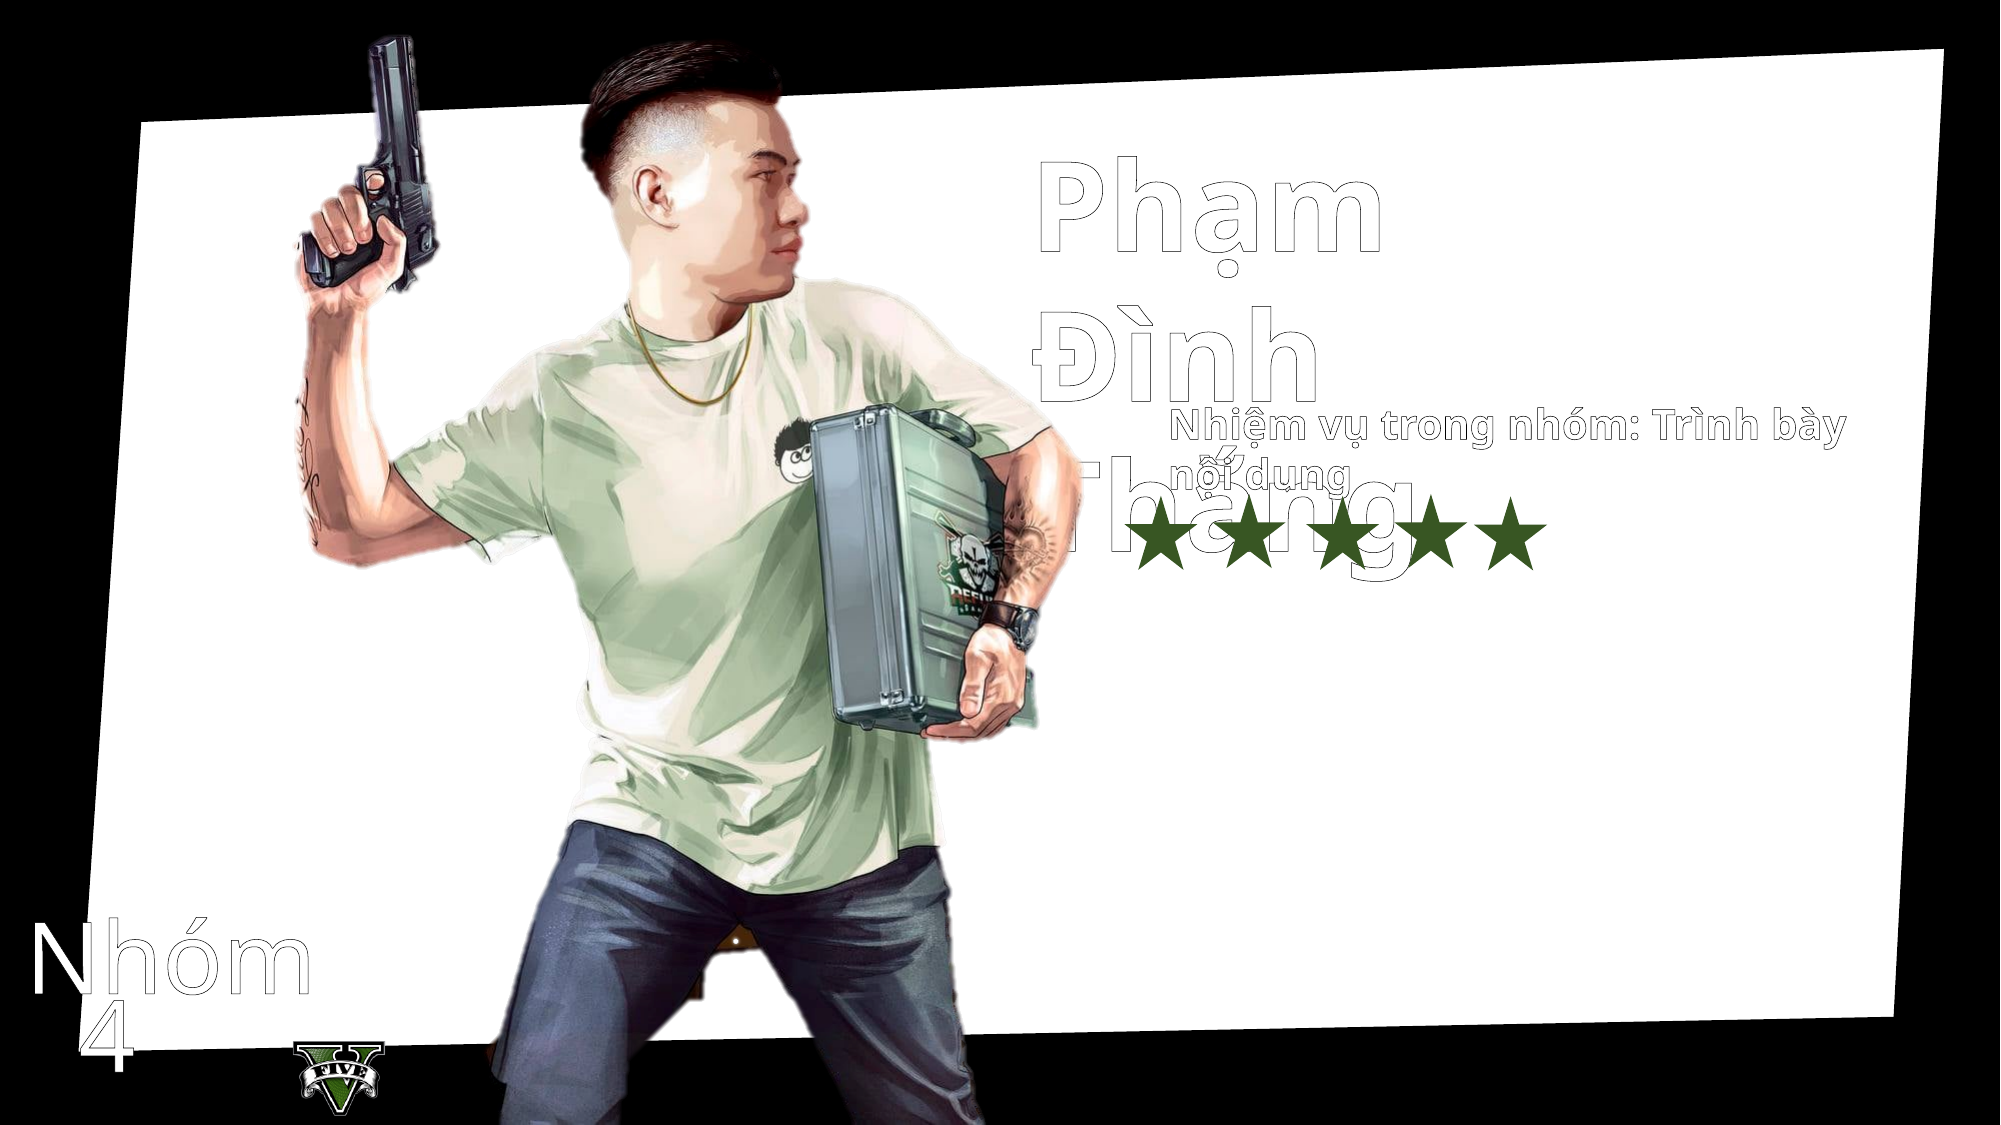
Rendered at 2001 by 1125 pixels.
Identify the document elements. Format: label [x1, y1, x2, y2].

picture [0, 0, 2000, 1125]
text_box [10, 886, 649, 1125]
